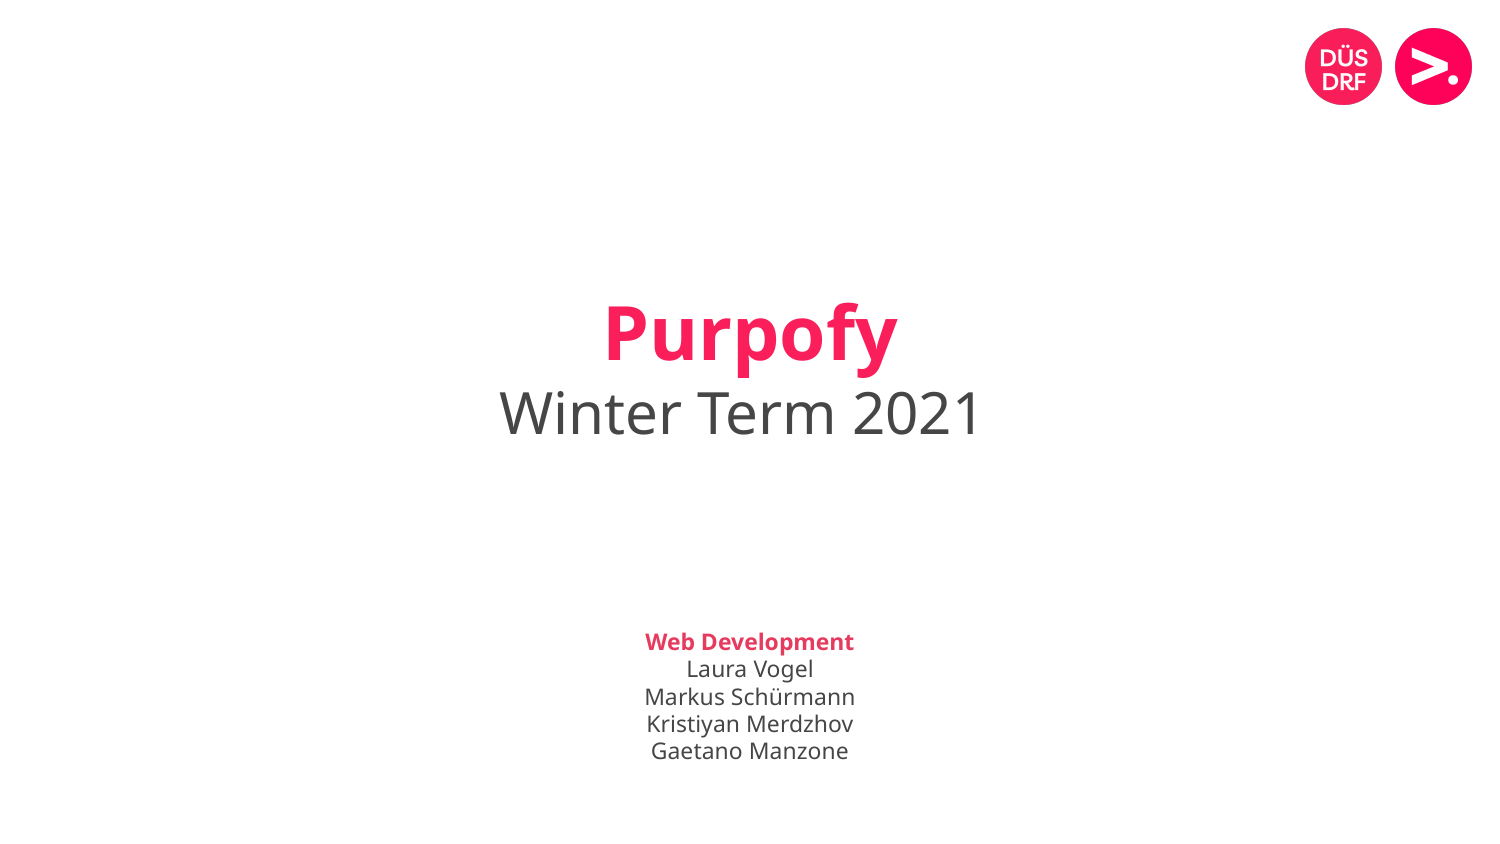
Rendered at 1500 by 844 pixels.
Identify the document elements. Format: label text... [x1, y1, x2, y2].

picture [1305, 28, 1382, 105]
text_box Purpofy Winter Term 2021 [10, 278, 1490, 454]
picture [1395, 28, 1472, 105]
text_box Web Development Laura Vogel Markus Schürmann Kristiyan Merdzhov Gaetano Manzone [644, 627, 856, 765]
